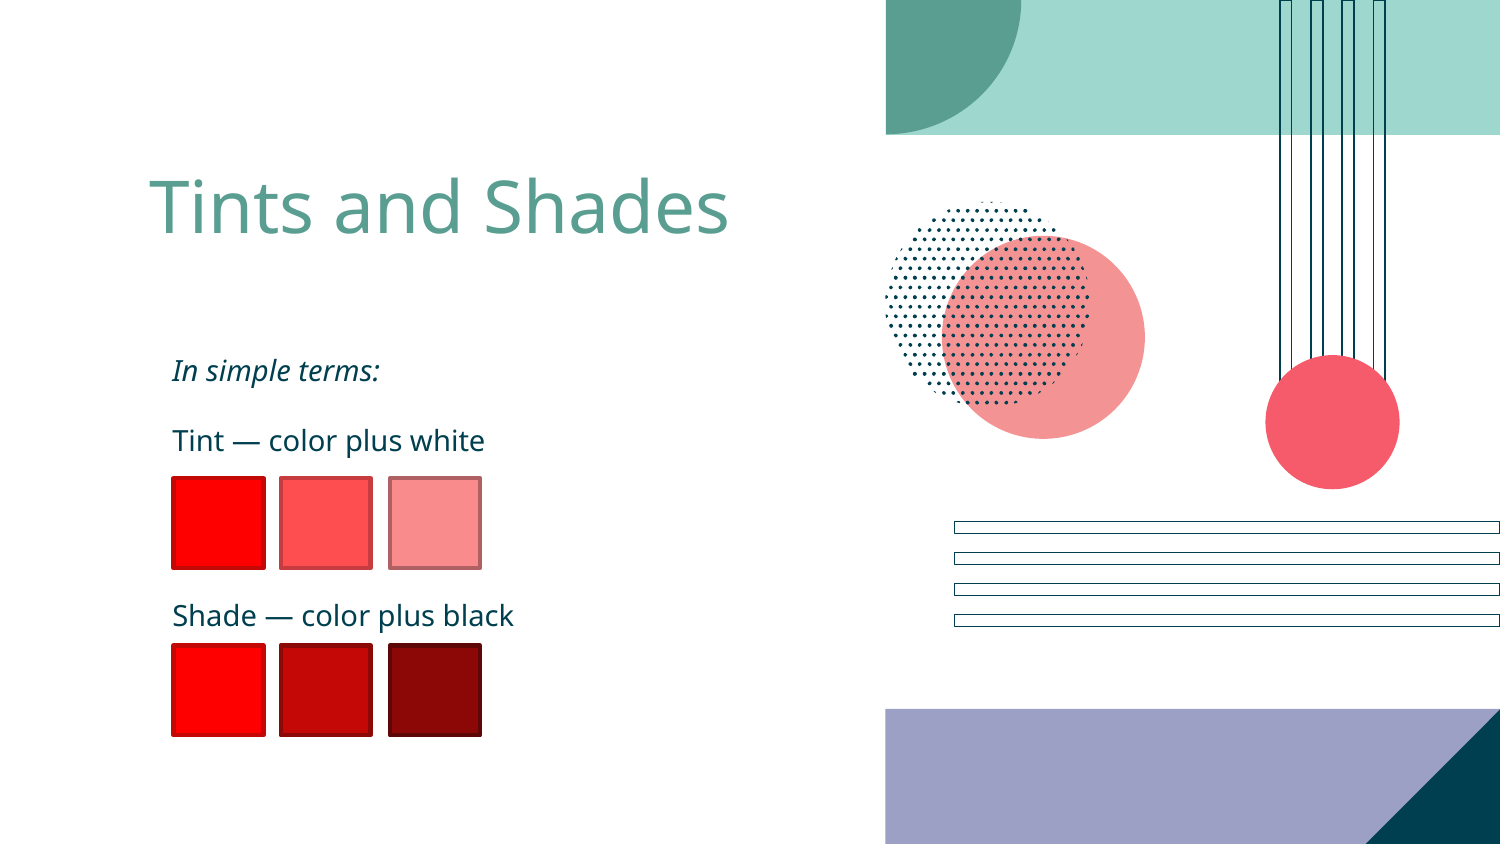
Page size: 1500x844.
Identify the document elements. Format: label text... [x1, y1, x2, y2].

subtitle In simple terms: Tint — color plus white Shade — color plus black [134, 337, 750, 710]
text_box [171, 643, 266, 737]
text_box [279, 643, 373, 737]
text_box [171, 476, 266, 570]
text_box [388, 643, 482, 737]
text_box [279, 476, 373, 570]
text_box [388, 476, 482, 570]
title Tints and Shades [134, 113, 750, 296]
